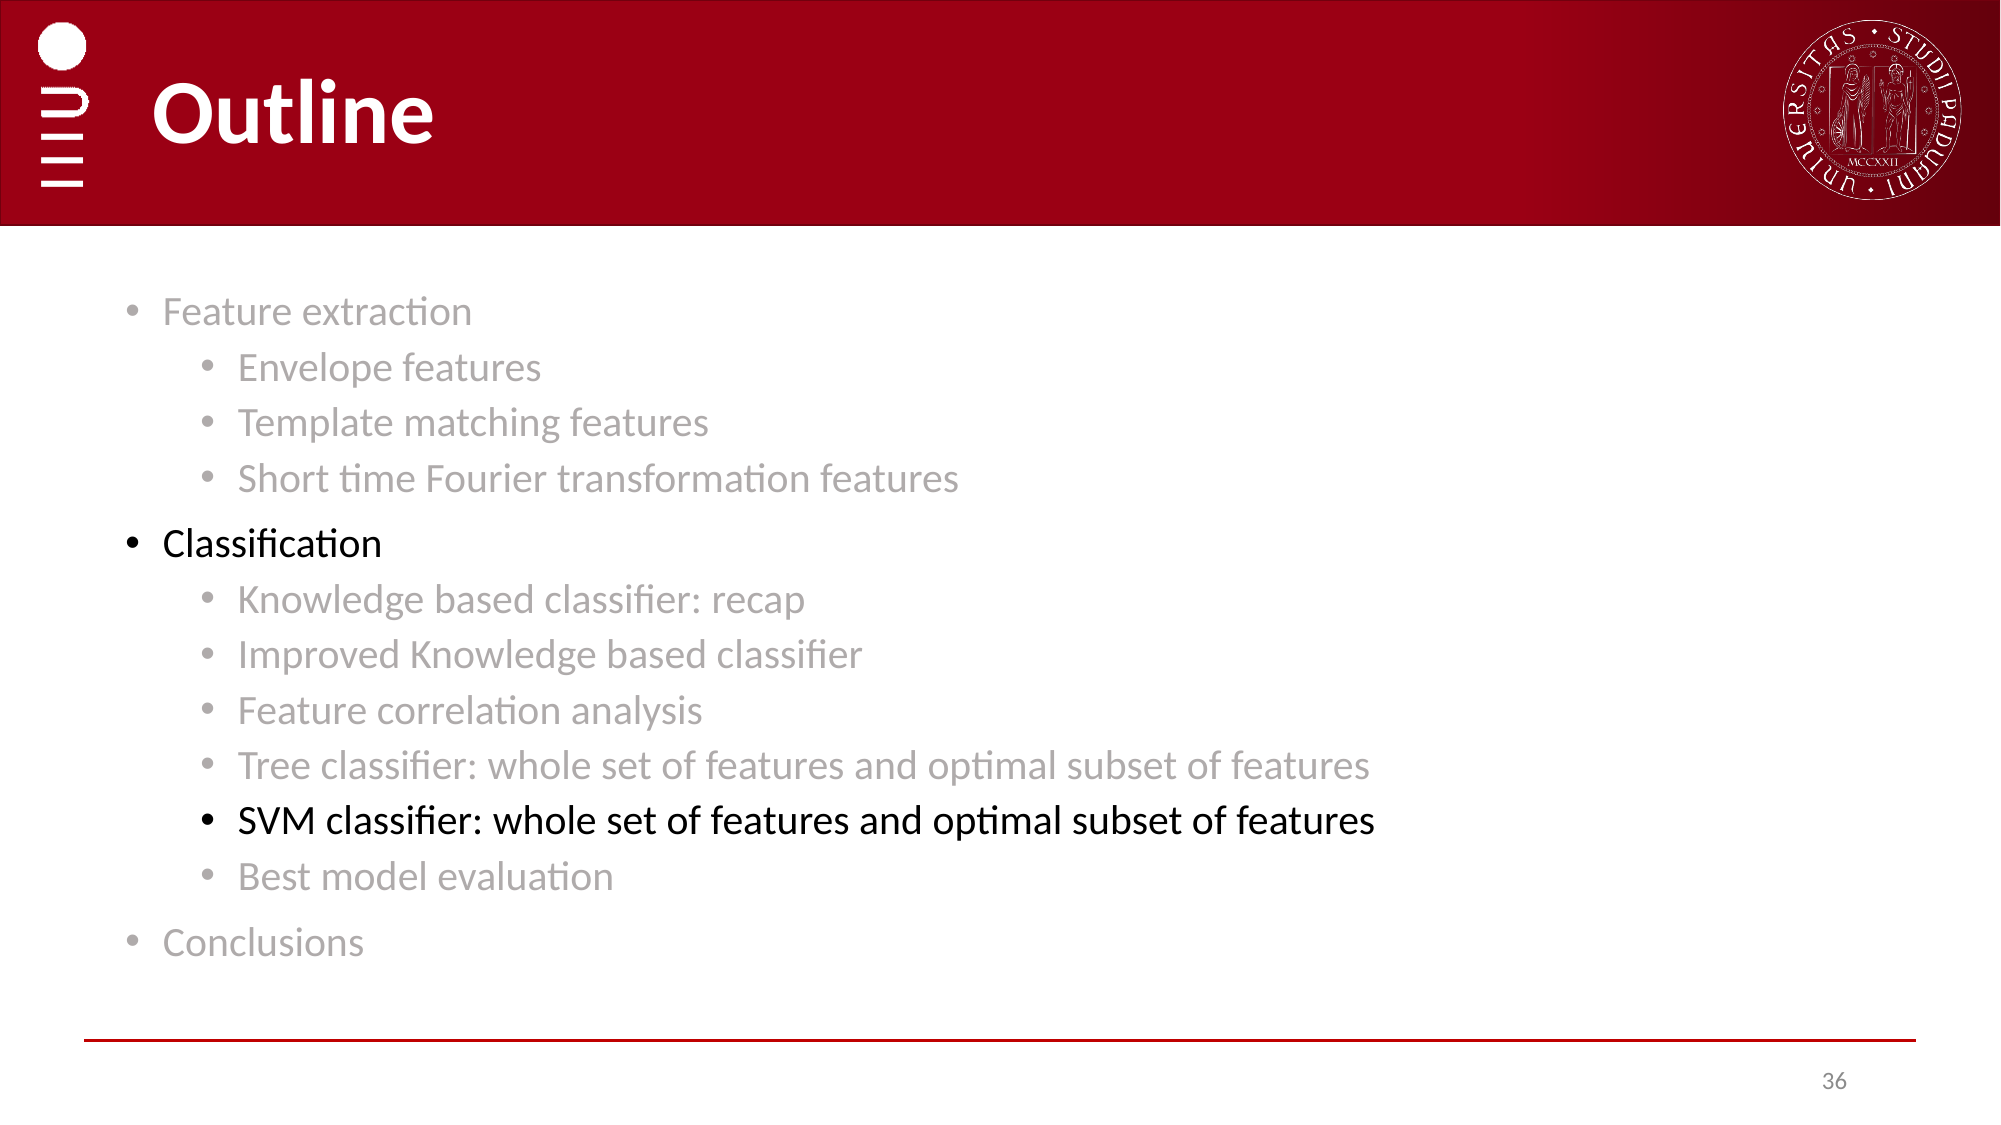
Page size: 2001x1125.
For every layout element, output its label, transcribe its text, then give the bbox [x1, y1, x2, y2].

list Feature extraction Envelope features Template matching features Short time Fourier transformation features Classification Knowledge based classifier: recap Improved Knowledge based classifier Feature correlation analysis Tree classifier: whole set of features and optimal subset of features SVM classifier: whole set of features and optimal subset of features Best model evaluation Conclusions [110, 282, 1767, 915]
slide_number 36 [1412, 1049, 1863, 1110]
picture [1783, 20, 1963, 200]
title Outline [137, 34, 1610, 194]
